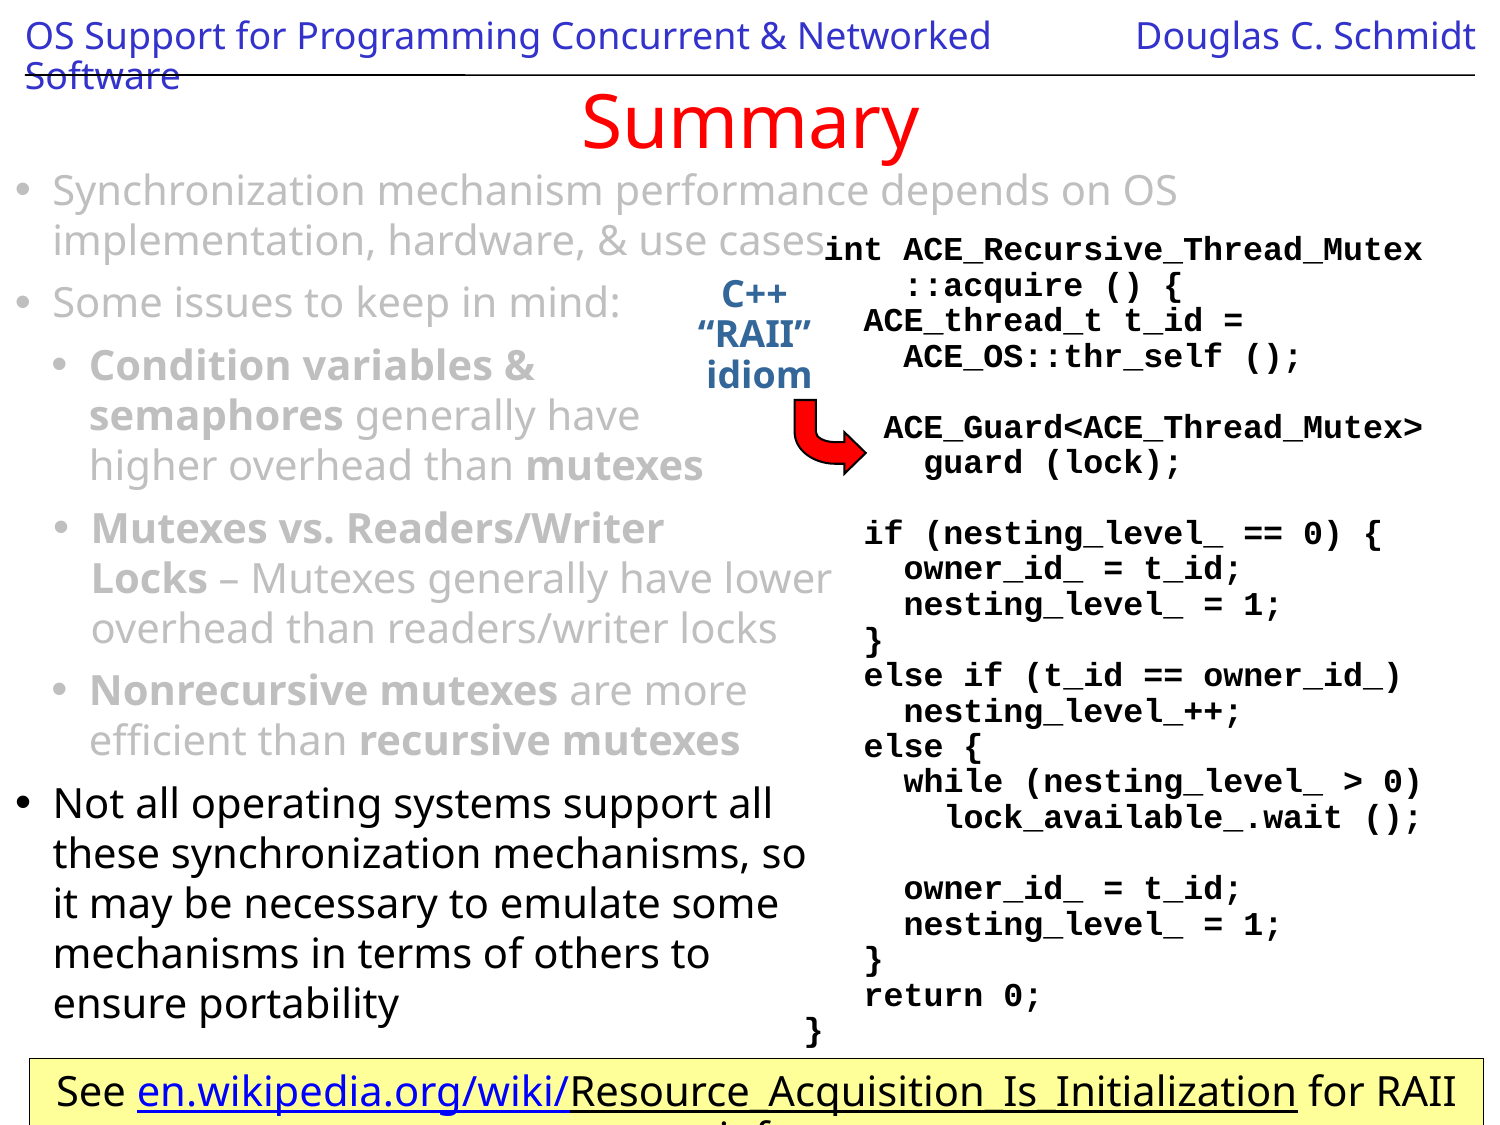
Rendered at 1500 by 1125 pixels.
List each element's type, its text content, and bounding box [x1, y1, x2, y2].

text_box [2, 1036, 1500, 1125]
text_box [794, 404, 866, 474]
text_box int ACE_Recursive_Thread_Mutex ::acquire () { ACE_thread_t t_id = ACE_OS::thr_self (); ACE_Guard<ACE_Thread_Mutex> guard (lock); if (nesting_level_ == 0) { owner_id_ = t_id; nesting_level_ = 1; } else if (t_id == owner_id_) nesting_level_++; else { while (nesting_level_ > 0) lock_available_.wait (); owner_id_ = t_id; nesting_level_ = 1; } return 0; } [788, 224, 1500, 1056]
text_box Synchronization mechanism performance depends on OS implementation, hardware, & use cases Some issues to keep in mind: Condition variables & semaphores generally have higher overhead than mutexes Mutexes vs. Readers/Writer Locks – Mutexes generally have lower overhead than readers/writer locks Nonrecursive mutexes are more efficient than recursive mutexes Not all operating systems support all these synchronization mechanisms, so it may be necessary to emulate some mechanisms in terms of others to ensure portability [0, 156, 1430, 1034]
text_box See en.wikipedia.org/wiki/Resource_Acquisition_Is_Initialization for RAII info [29, 1058, 1484, 1125]
title Summary [1, 50, 1500, 201]
text_box C++ “RAII” idiom [683, 267, 836, 404]
